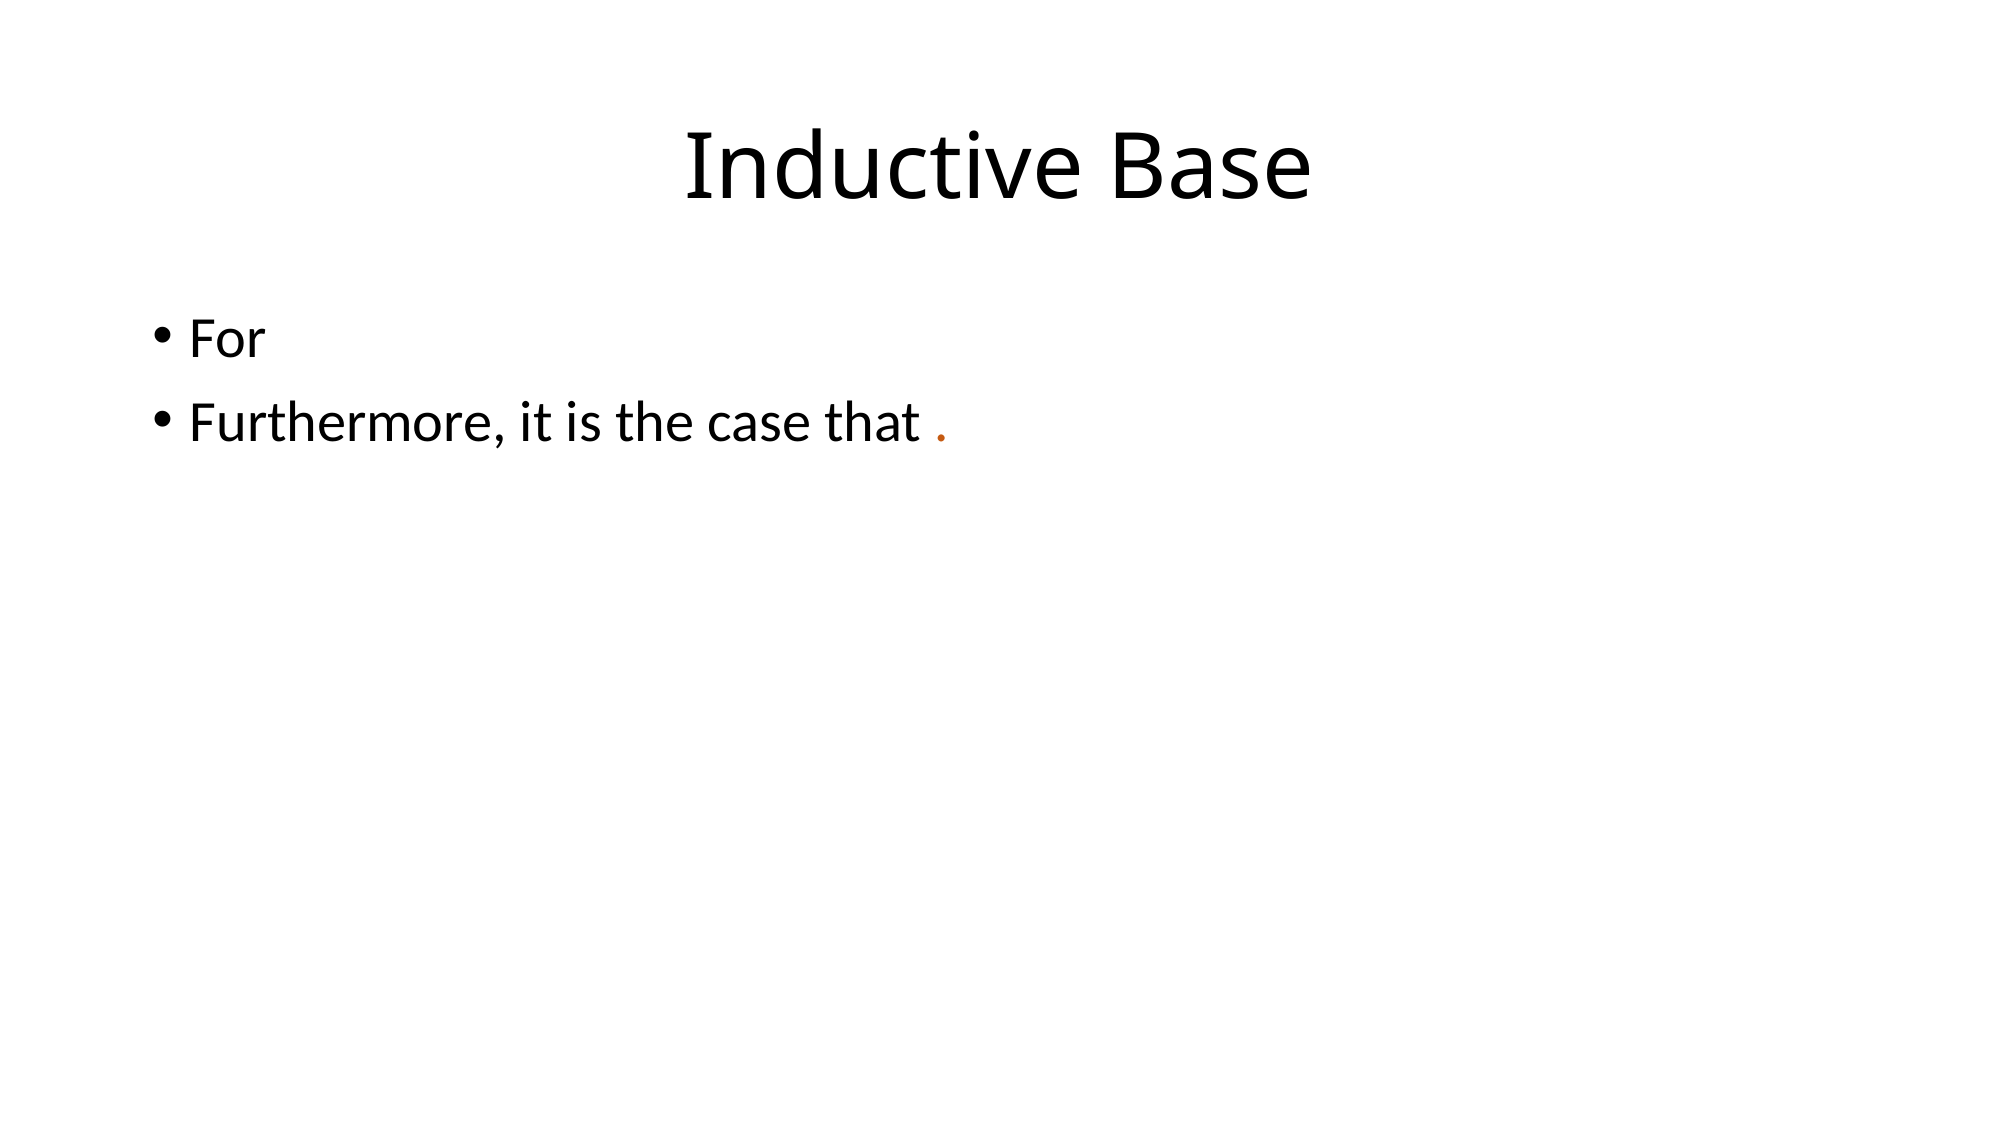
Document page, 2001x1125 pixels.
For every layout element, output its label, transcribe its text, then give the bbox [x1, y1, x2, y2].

title Inductive Base [137, 59, 1863, 278]
